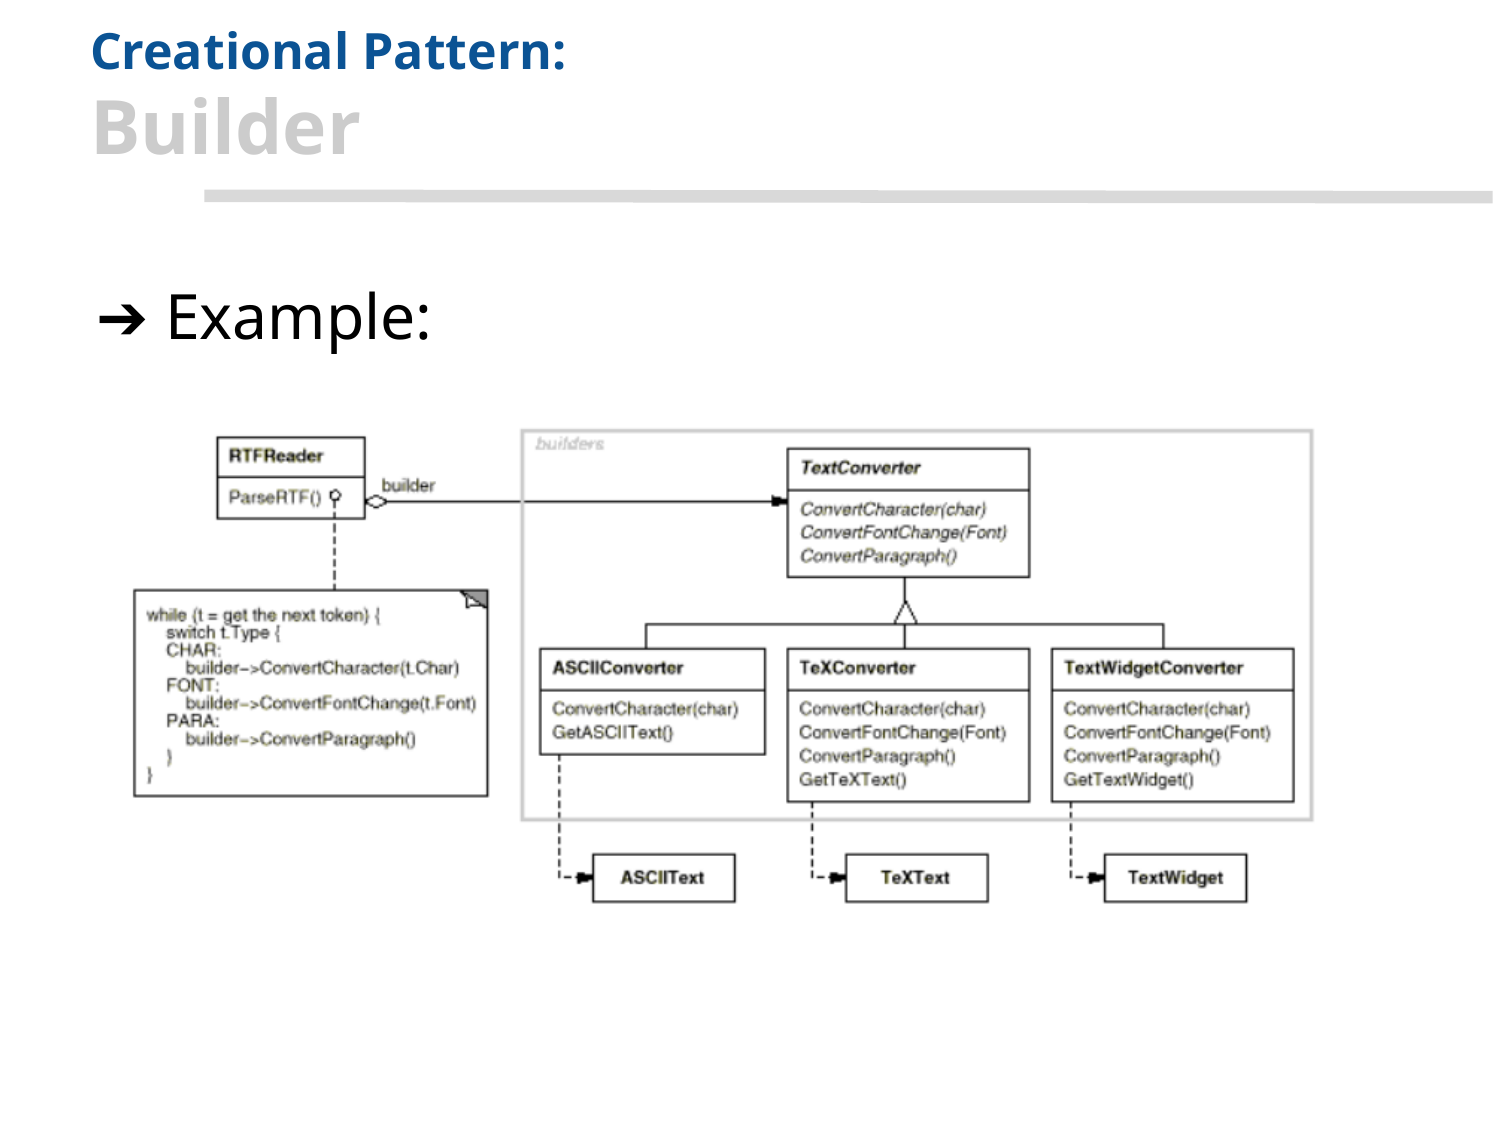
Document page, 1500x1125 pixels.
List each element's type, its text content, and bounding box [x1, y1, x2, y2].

picture [105, 382, 1395, 932]
list Example: [75, 262, 1425, 1078]
title Creational Pattern: Builder [75, 45, 1425, 185]
